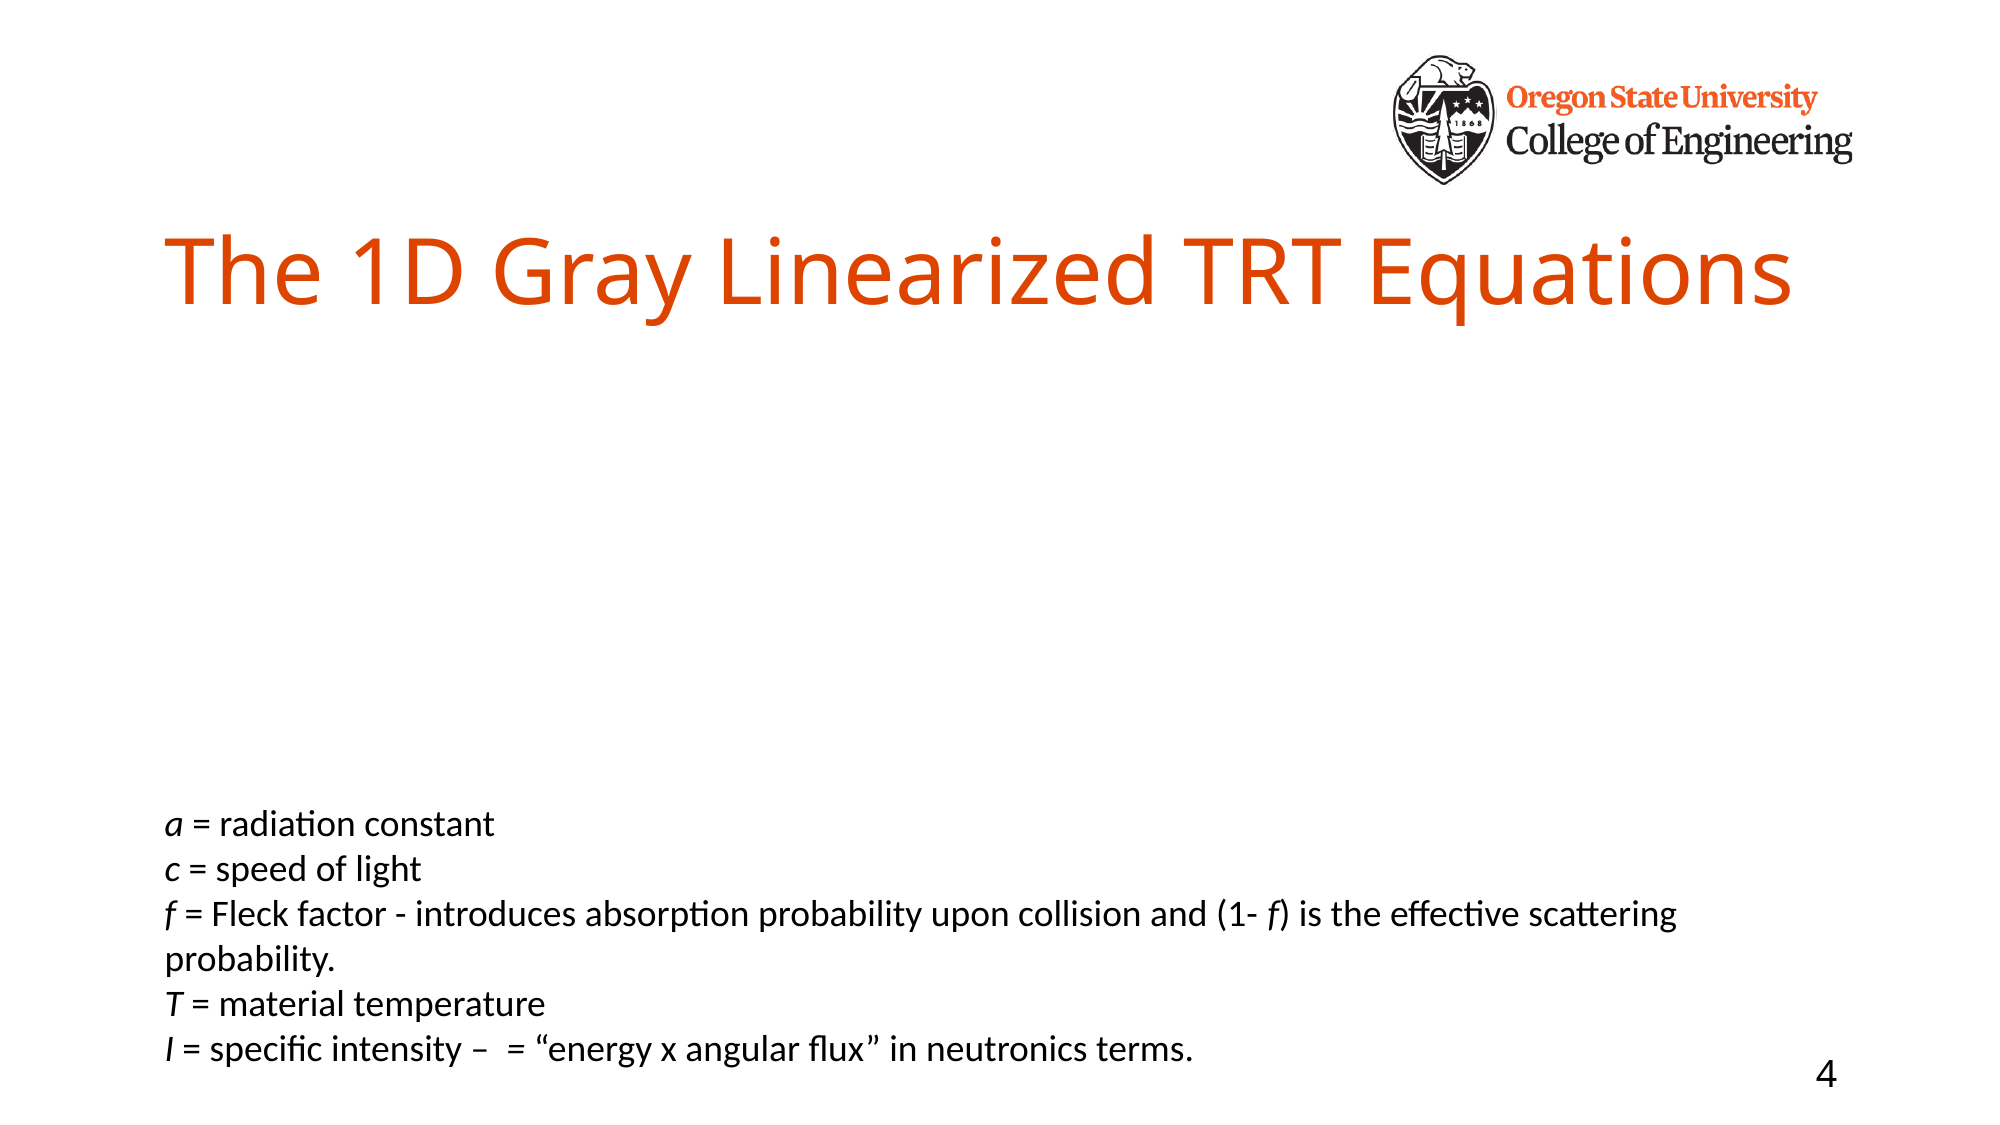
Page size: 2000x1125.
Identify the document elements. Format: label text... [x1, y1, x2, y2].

slide_number 4 [1432, 1042, 1853, 1103]
title The 1D Gray Linearized TRT Equations [149, 205, 1850, 401]
